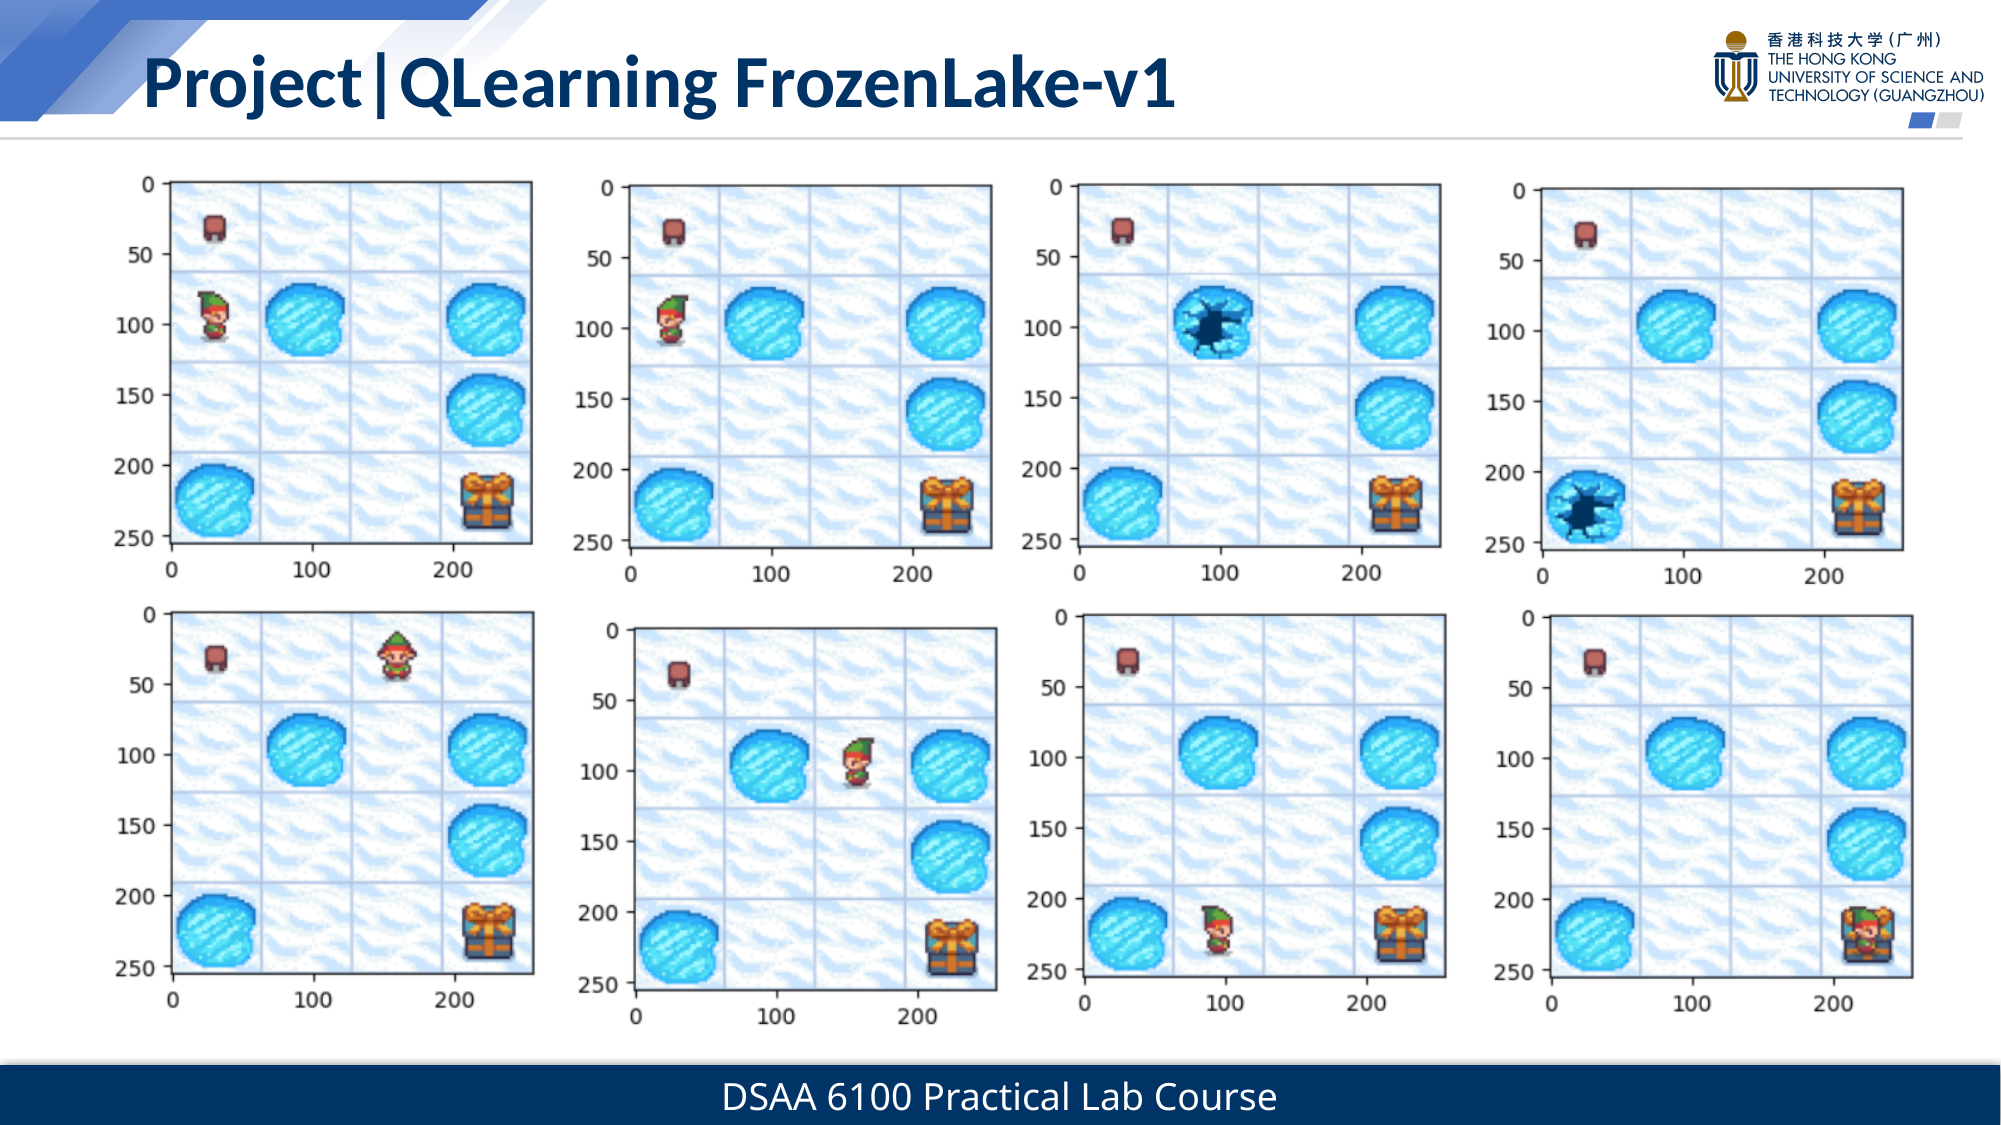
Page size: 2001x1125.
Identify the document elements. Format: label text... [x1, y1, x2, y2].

picture [1489, 602, 1935, 1024]
picture [1008, 162, 1458, 1021]
picture [558, 163, 1004, 597]
picture [104, 596, 546, 1024]
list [1472, 170, 1913, 597]
picture [1713, 31, 1984, 102]
text_box Project|QLearning FrozenLake-v1 [128, 33, 1546, 135]
picture [104, 162, 543, 591]
picture [567, 617, 1004, 1038]
